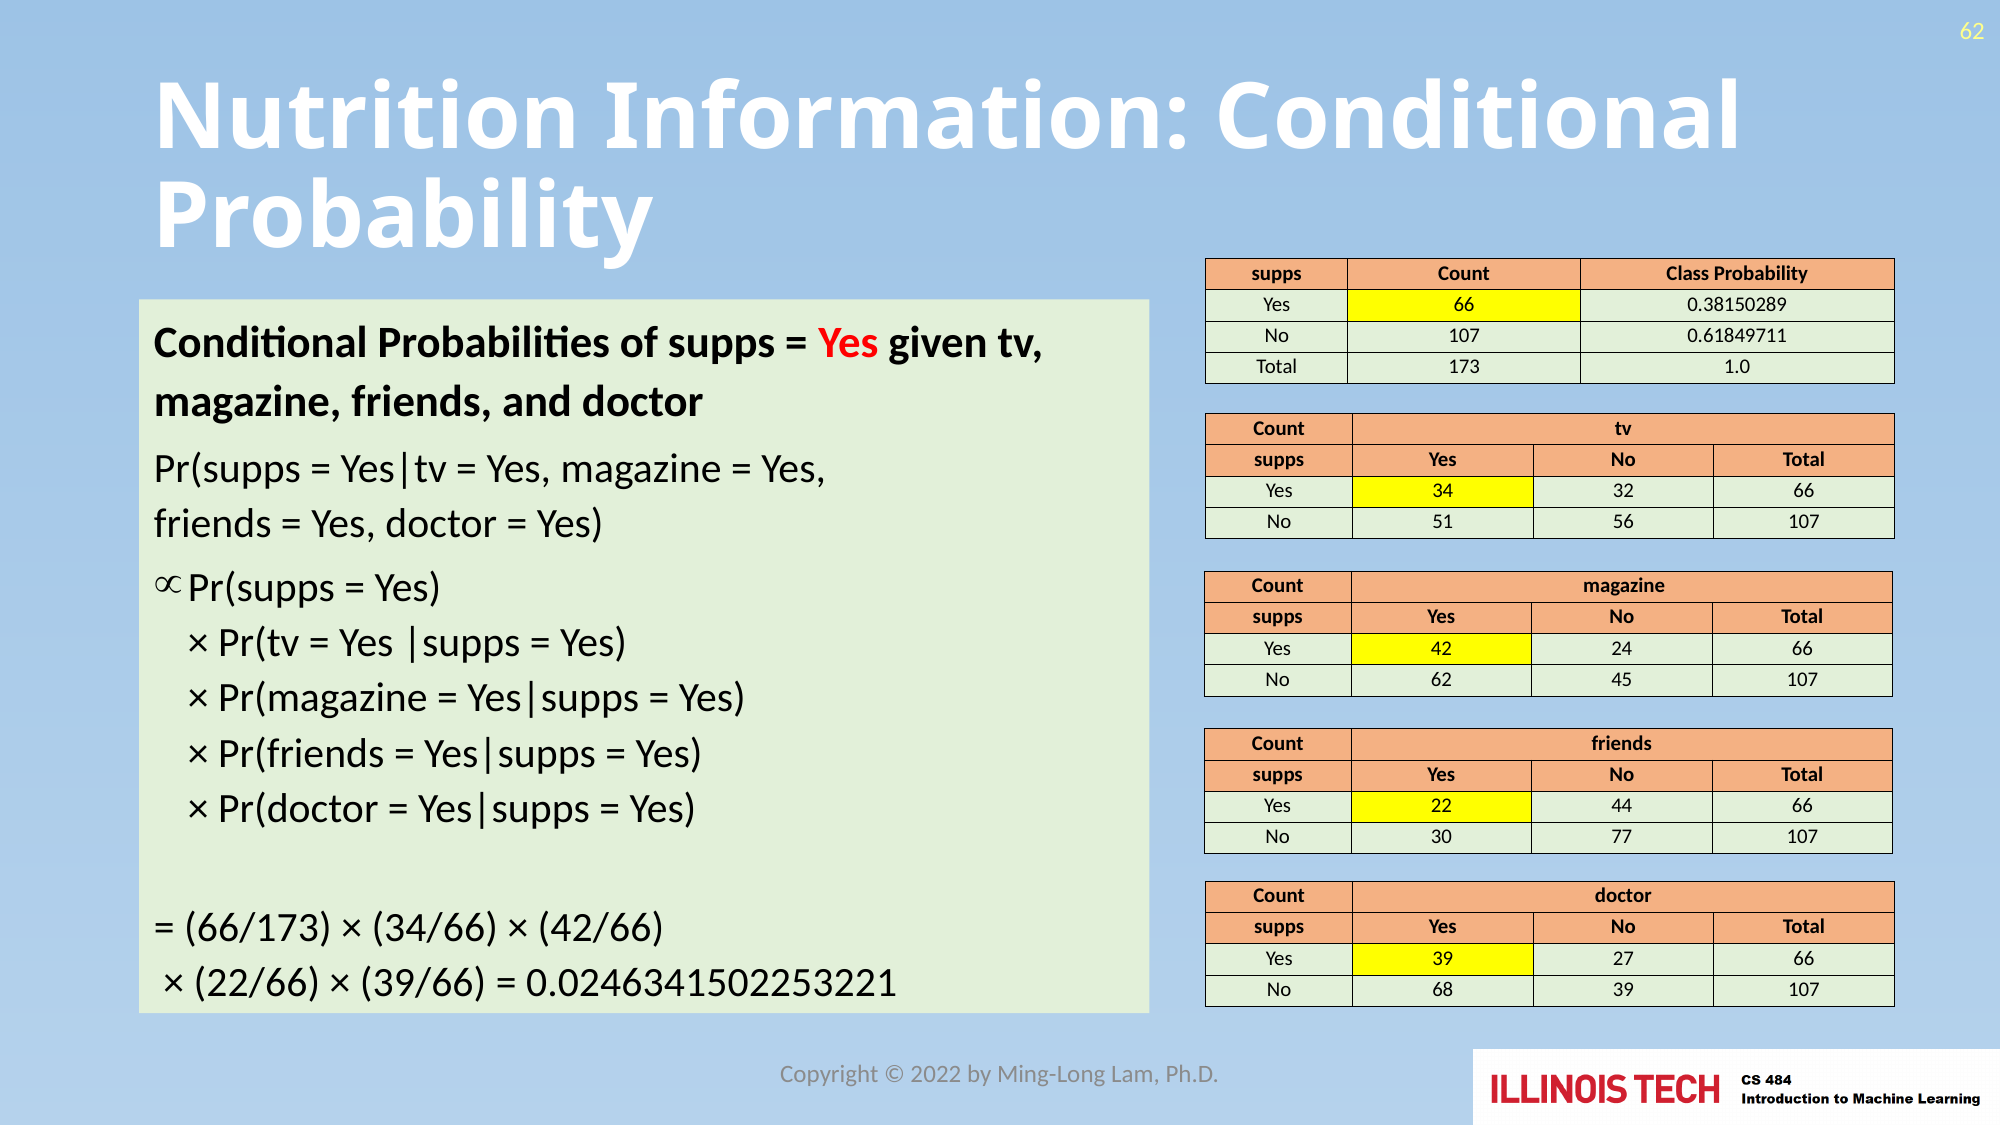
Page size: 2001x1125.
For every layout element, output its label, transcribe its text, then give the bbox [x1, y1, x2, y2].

table_cell Yes [1206, 944, 1352, 975]
table_header magazine [1352, 572, 1892, 602]
table_cell Yes [1352, 761, 1531, 791]
table_cell Yes [1352, 603, 1531, 633]
table_cell 77 [1532, 823, 1712, 853]
table_header Count [1205, 729, 1351, 760]
table_cell No [1532, 603, 1712, 633]
table_cell 107 [1713, 823, 1892, 853]
table_cell 107 [1714, 976, 1894, 1006]
table_cell 107 [1348, 322, 1580, 352]
table_cell 173 [1348, 353, 1580, 383]
table_cell 30 [1352, 823, 1531, 853]
table_cell 45 [1532, 665, 1712, 696]
table_cell Total [1714, 913, 1894, 943]
table_cell 34 [1353, 477, 1533, 507]
table_header Count [1206, 882, 1352, 912]
table_header Count [1205, 572, 1351, 602]
table_cell No [1206, 976, 1352, 1006]
table_cell No [1206, 508, 1352, 538]
table_cell No [1206, 322, 1347, 352]
table_cell 44 [1532, 792, 1712, 822]
table_cell Total [1713, 603, 1892, 633]
table_cell 66 [1714, 477, 1894, 507]
table_cell 0.38150289 [1581, 290, 1894, 321]
table_header Count [1206, 414, 1352, 444]
table_cell Total [1206, 353, 1347, 383]
table_cell 32 [1534, 477, 1713, 507]
list Conditional Probabilities of supps = Yes given tv, magazine, friends, and doctor Pr(supps = Yes|tv = Yes, magazine = Yes, friends = Yes, doctor = Yes) Pr(supps = Yes) × Pr(tv = Yes |supps = Yes) × Pr(magazine = Yes|supps = Yes) × Pr(friends = Yes|supps = Yes) × Pr(doctor = Yes|supps = Yes) = (66/173) × (34/66) × (42/66) × (22/66) × (39/66) = 0.0246341502253221 [139, 299, 1150, 1014]
table_header supps [1206, 259, 1347, 289]
table_cell Yes [1353, 913, 1533, 943]
table_cell 39 [1353, 944, 1533, 975]
table_cell Yes [1206, 477, 1352, 507]
table_cell supps [1206, 445, 1352, 476]
table_cell 51 [1353, 508, 1533, 538]
table_cell supps [1205, 603, 1351, 633]
table_cell Yes [1353, 445, 1533, 476]
table_cell 66 [1713, 634, 1892, 664]
table_cell No [1534, 913, 1713, 943]
table_cell No [1534, 445, 1713, 476]
table_cell No [1205, 823, 1351, 853]
table_cell 107 [1714, 508, 1894, 538]
picture [1473, 1049, 2000, 1125]
table_cell No [1205, 665, 1351, 696]
table_cell 42 [1352, 634, 1531, 664]
table_cell 66 [1348, 290, 1580, 321]
footer Copyright © 2022 by Ming-Long Lam, Ph.D. [662, 1042, 1338, 1103]
table_cell 66 [1714, 944, 1894, 975]
table_header Count [1348, 259, 1580, 289]
table_cell supps [1206, 913, 1352, 943]
table_header doctor [1353, 882, 1894, 912]
table_cell supps [1205, 761, 1351, 791]
table_cell 0.61849711 [1581, 322, 1894, 352]
table_cell 68 [1353, 976, 1533, 1006]
table_cell Total [1714, 445, 1894, 476]
table_cell 56 [1534, 508, 1713, 538]
table_cell 107 [1713, 665, 1892, 696]
table_cell Yes [1205, 634, 1351, 664]
table_header tv [1353, 414, 1894, 444]
table_cell 27 [1534, 944, 1713, 975]
table_cell No [1532, 761, 1712, 791]
table_header friends [1352, 729, 1892, 760]
table_cell 62 [1352, 665, 1531, 696]
table_cell 24 [1532, 634, 1712, 664]
table_cell 39 [1534, 976, 1713, 1006]
title Nutrition Information: Conditional Probability [137, 59, 1863, 278]
table_header Class Probability [1581, 259, 1894, 289]
table_cell 66 [1713, 792, 1892, 822]
table_cell Yes [1205, 792, 1351, 822]
table_cell Total [1713, 761, 1892, 791]
slide_number 62 [1550, 0, 2000, 60]
table_cell Yes [1206, 290, 1347, 321]
table_cell 1.0 [1581, 353, 1894, 383]
table_cell 22 [1352, 792, 1531, 822]
